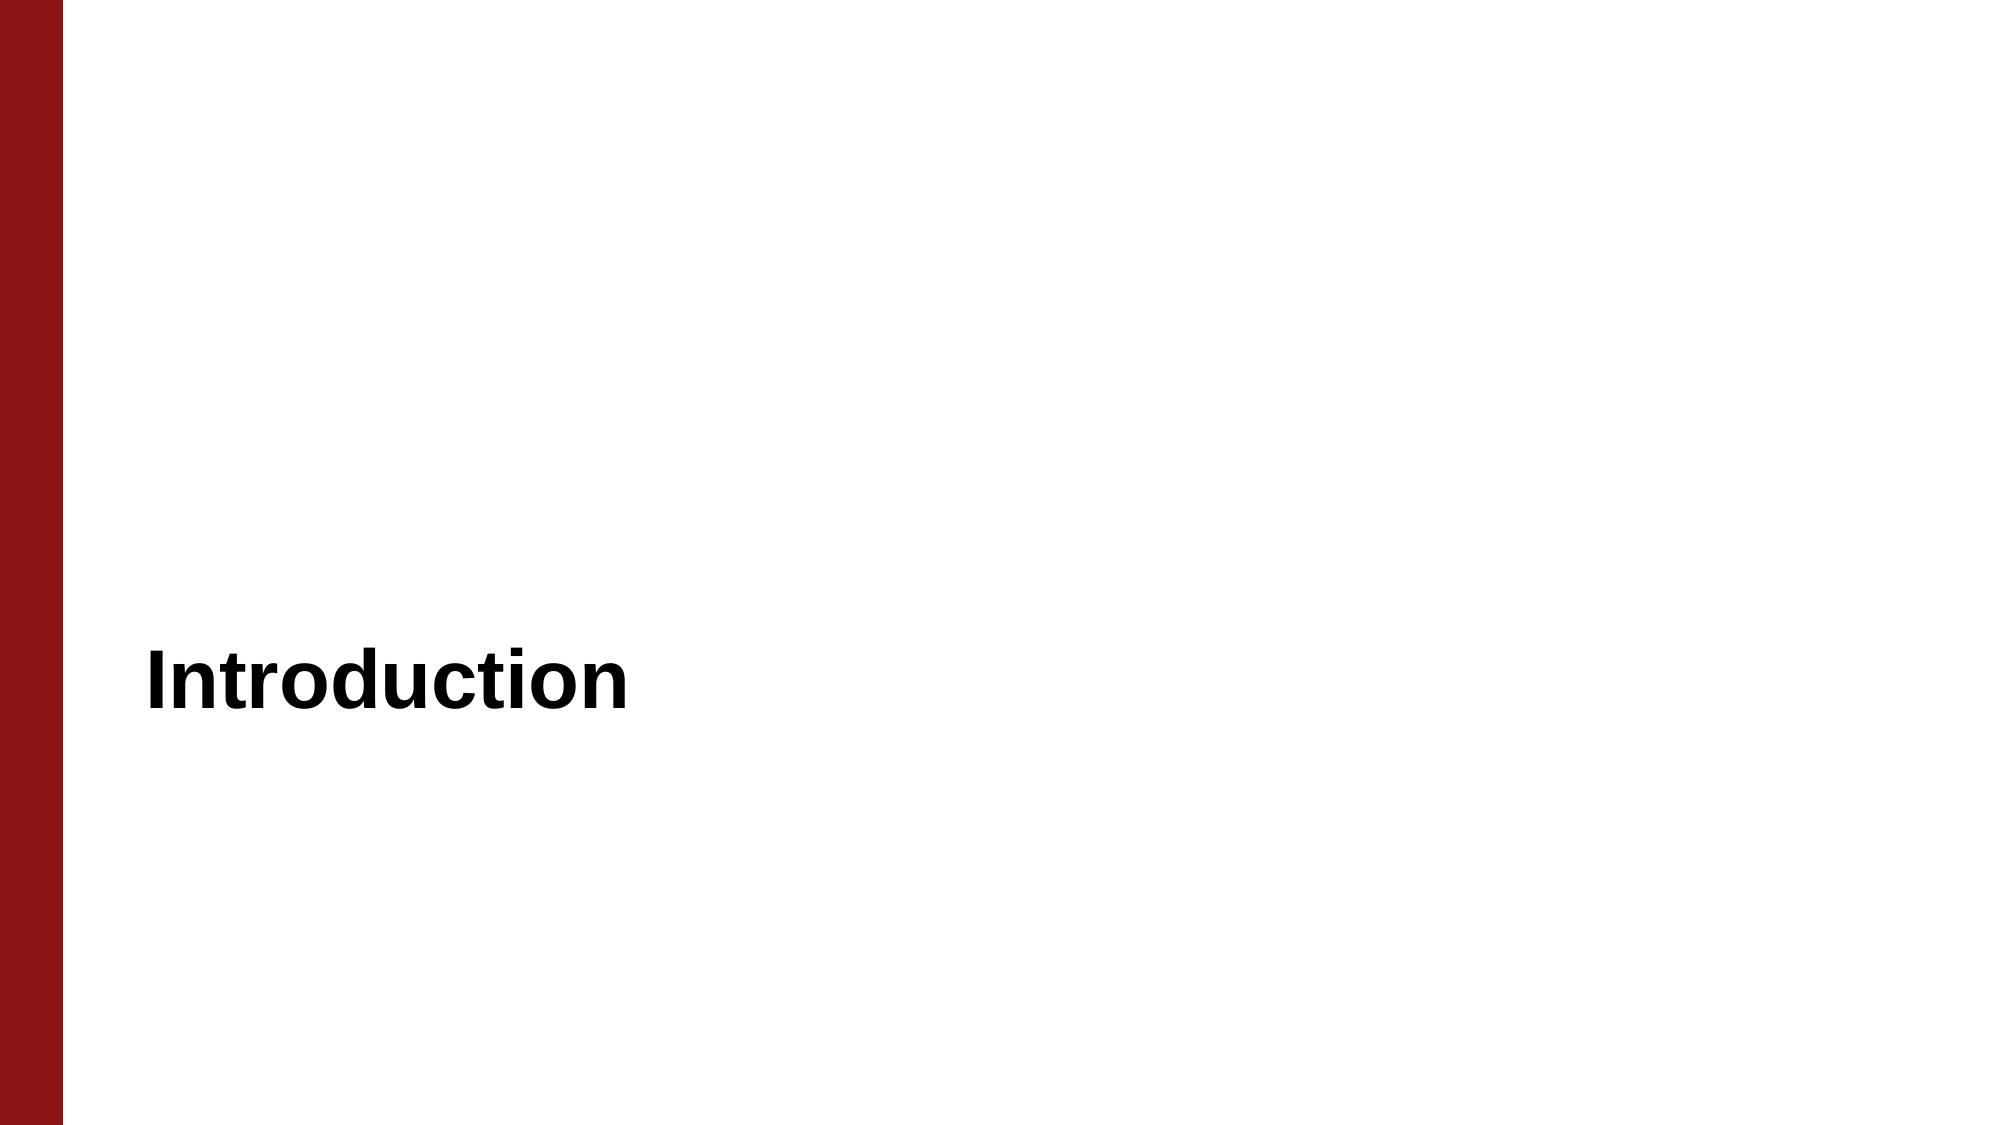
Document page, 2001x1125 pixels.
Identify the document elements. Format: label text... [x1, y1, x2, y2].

title Introduction [145, 528, 1048, 734]
